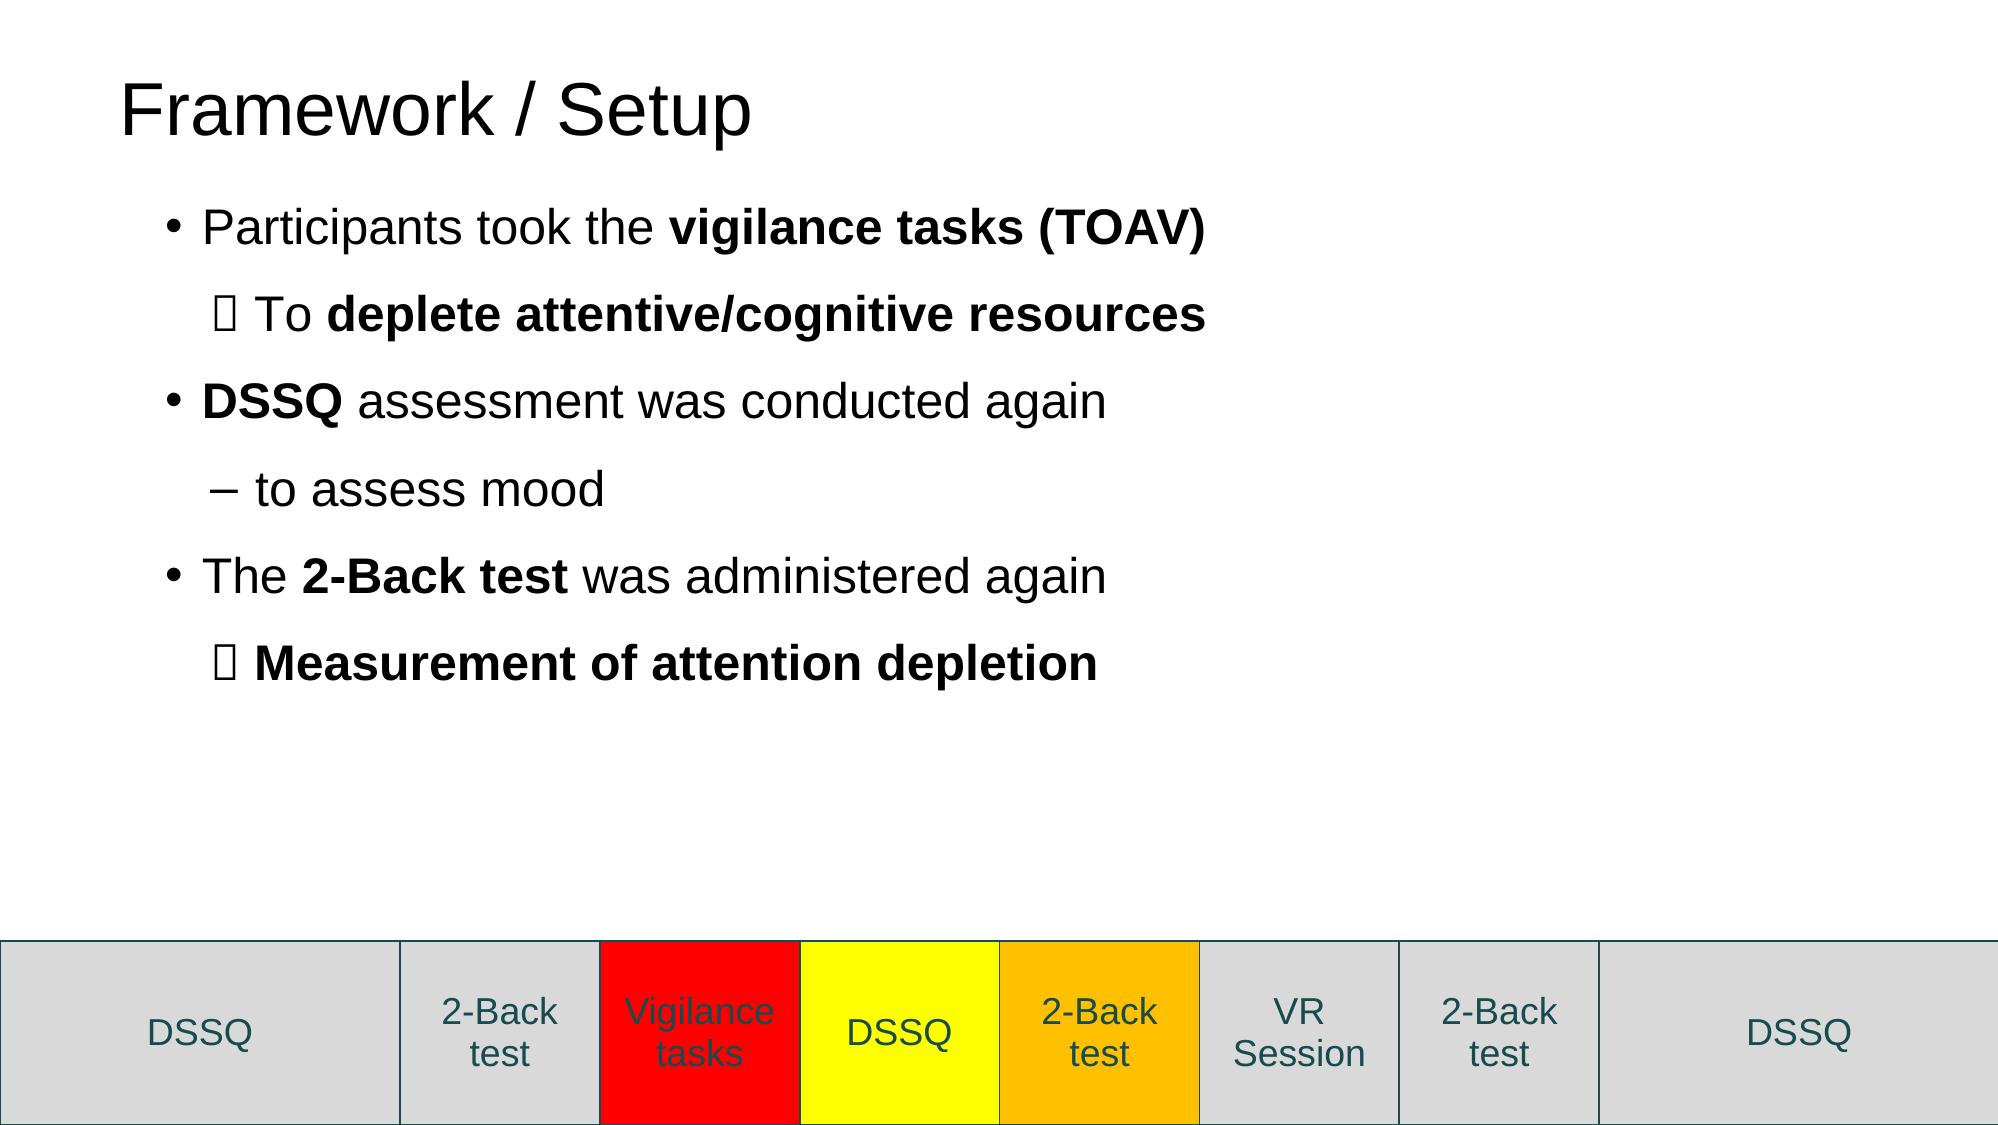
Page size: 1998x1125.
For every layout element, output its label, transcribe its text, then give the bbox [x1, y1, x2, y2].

list Participants took the vigilance tasks (TOAV)  To deplete attentive/cognitive resources DSSQ assessment was conducted again to assess mood The 2-Back test was administered again  Measurement of attention depletion [157, 193, 1734, 932]
table_header 2-Back test [1400, 942, 1598, 1124]
table_header DSSQ [1, 942, 399, 1124]
table_header DSSQ [801, 942, 999, 1124]
table_header Vigilance tasks [601, 942, 799, 1124]
table_header VR Session [1200, 942, 1398, 1124]
table_header 2-Back test [1000, 942, 1199, 1124]
text_box Framework / Setup [112, 24, 1688, 158]
table_header DSSQ [1600, 942, 1998, 1124]
table_header 2-Back test [401, 942, 599, 1124]
